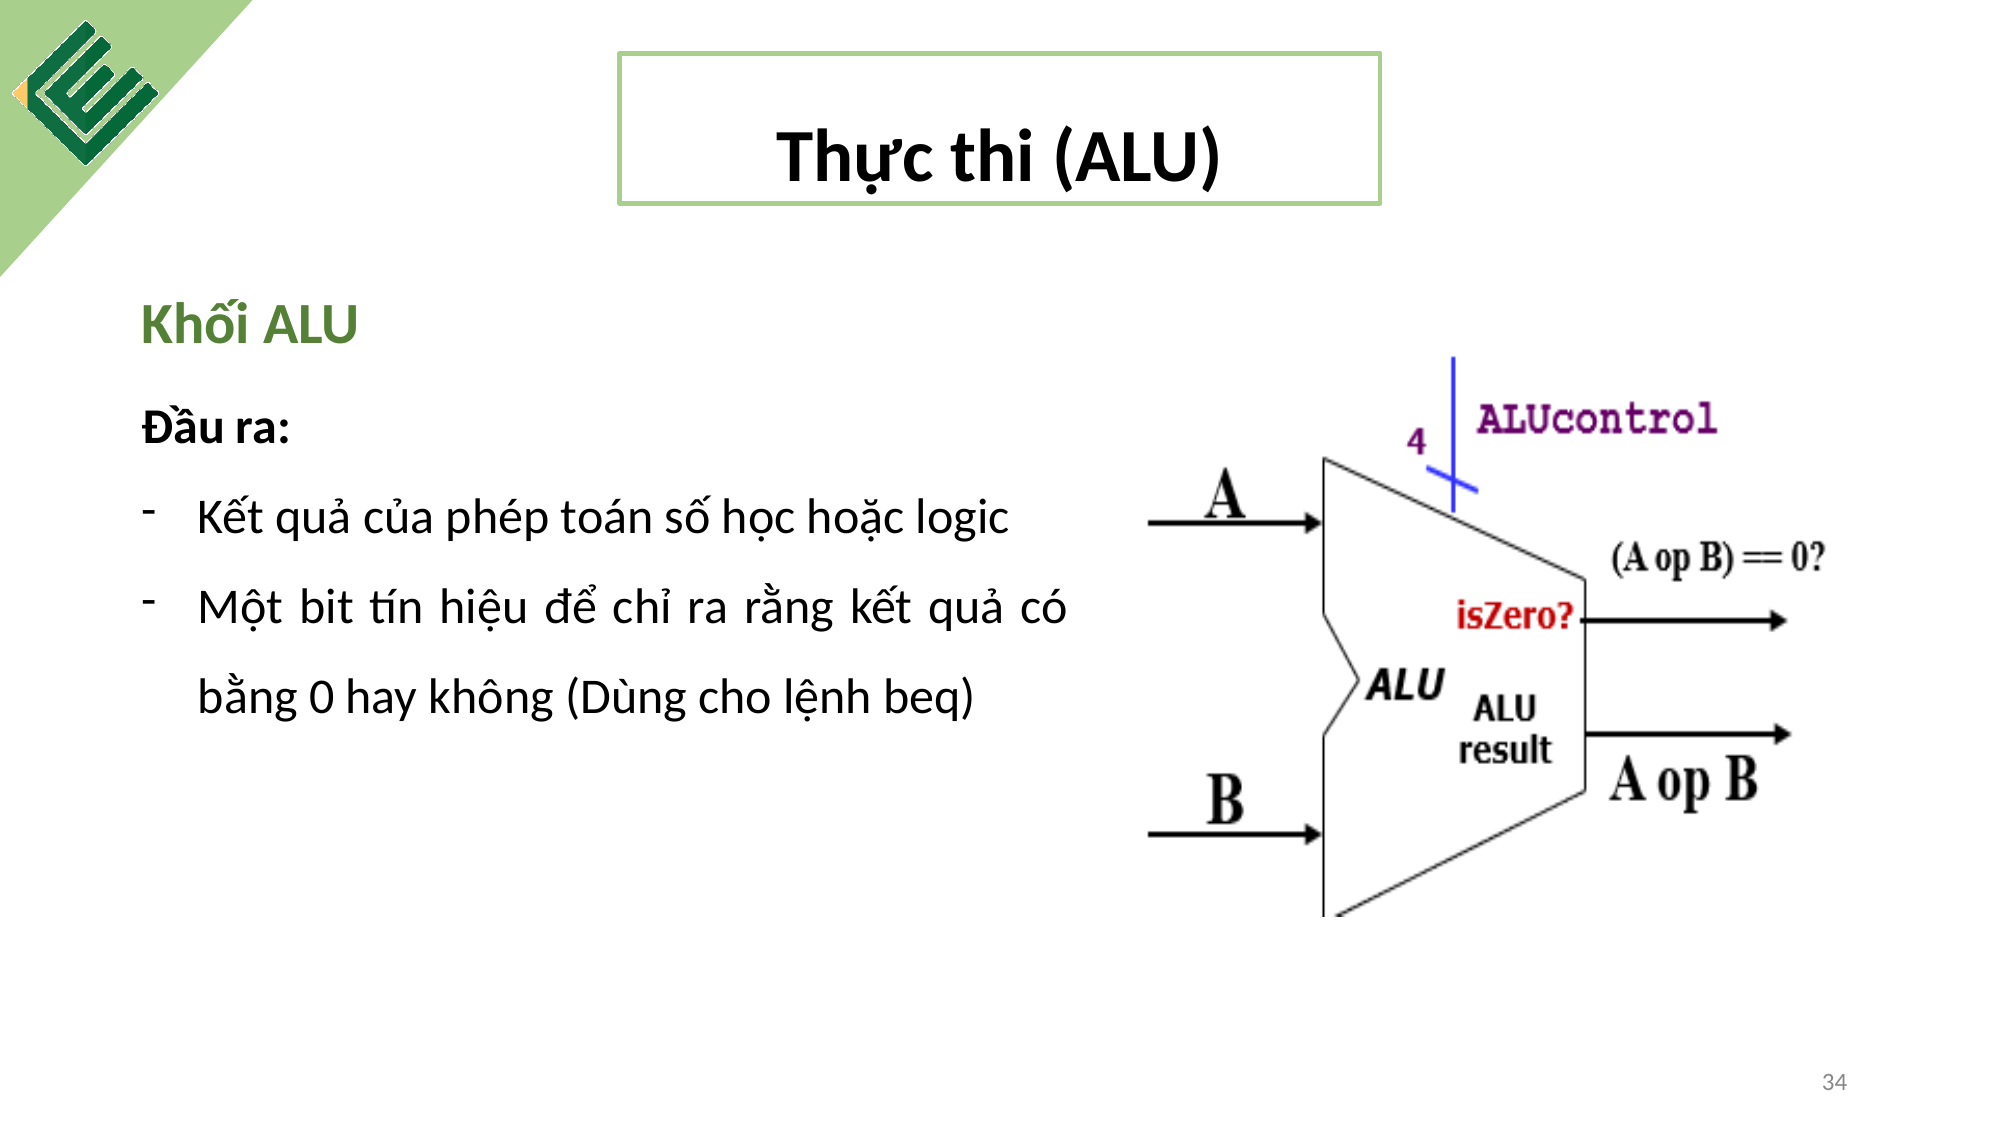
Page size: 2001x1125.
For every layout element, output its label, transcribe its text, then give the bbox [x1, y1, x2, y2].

slide_number ‹#› [1412, 1042, 1863, 1103]
text_box Thực thi (ALU) [619, 53, 1381, 204]
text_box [0, 0, 256, 280]
picture [1133, 355, 1863, 917]
text_box Đầu ra: Kết quả của phép toán số học hoặc logic Một bit tín hiệu để chỉ ra rằng kết quả có bằng 0 hay không (Dùng cho lệnh beq) [126, 356, 1084, 732]
text_box Khối ALU [126, 242, 447, 356]
